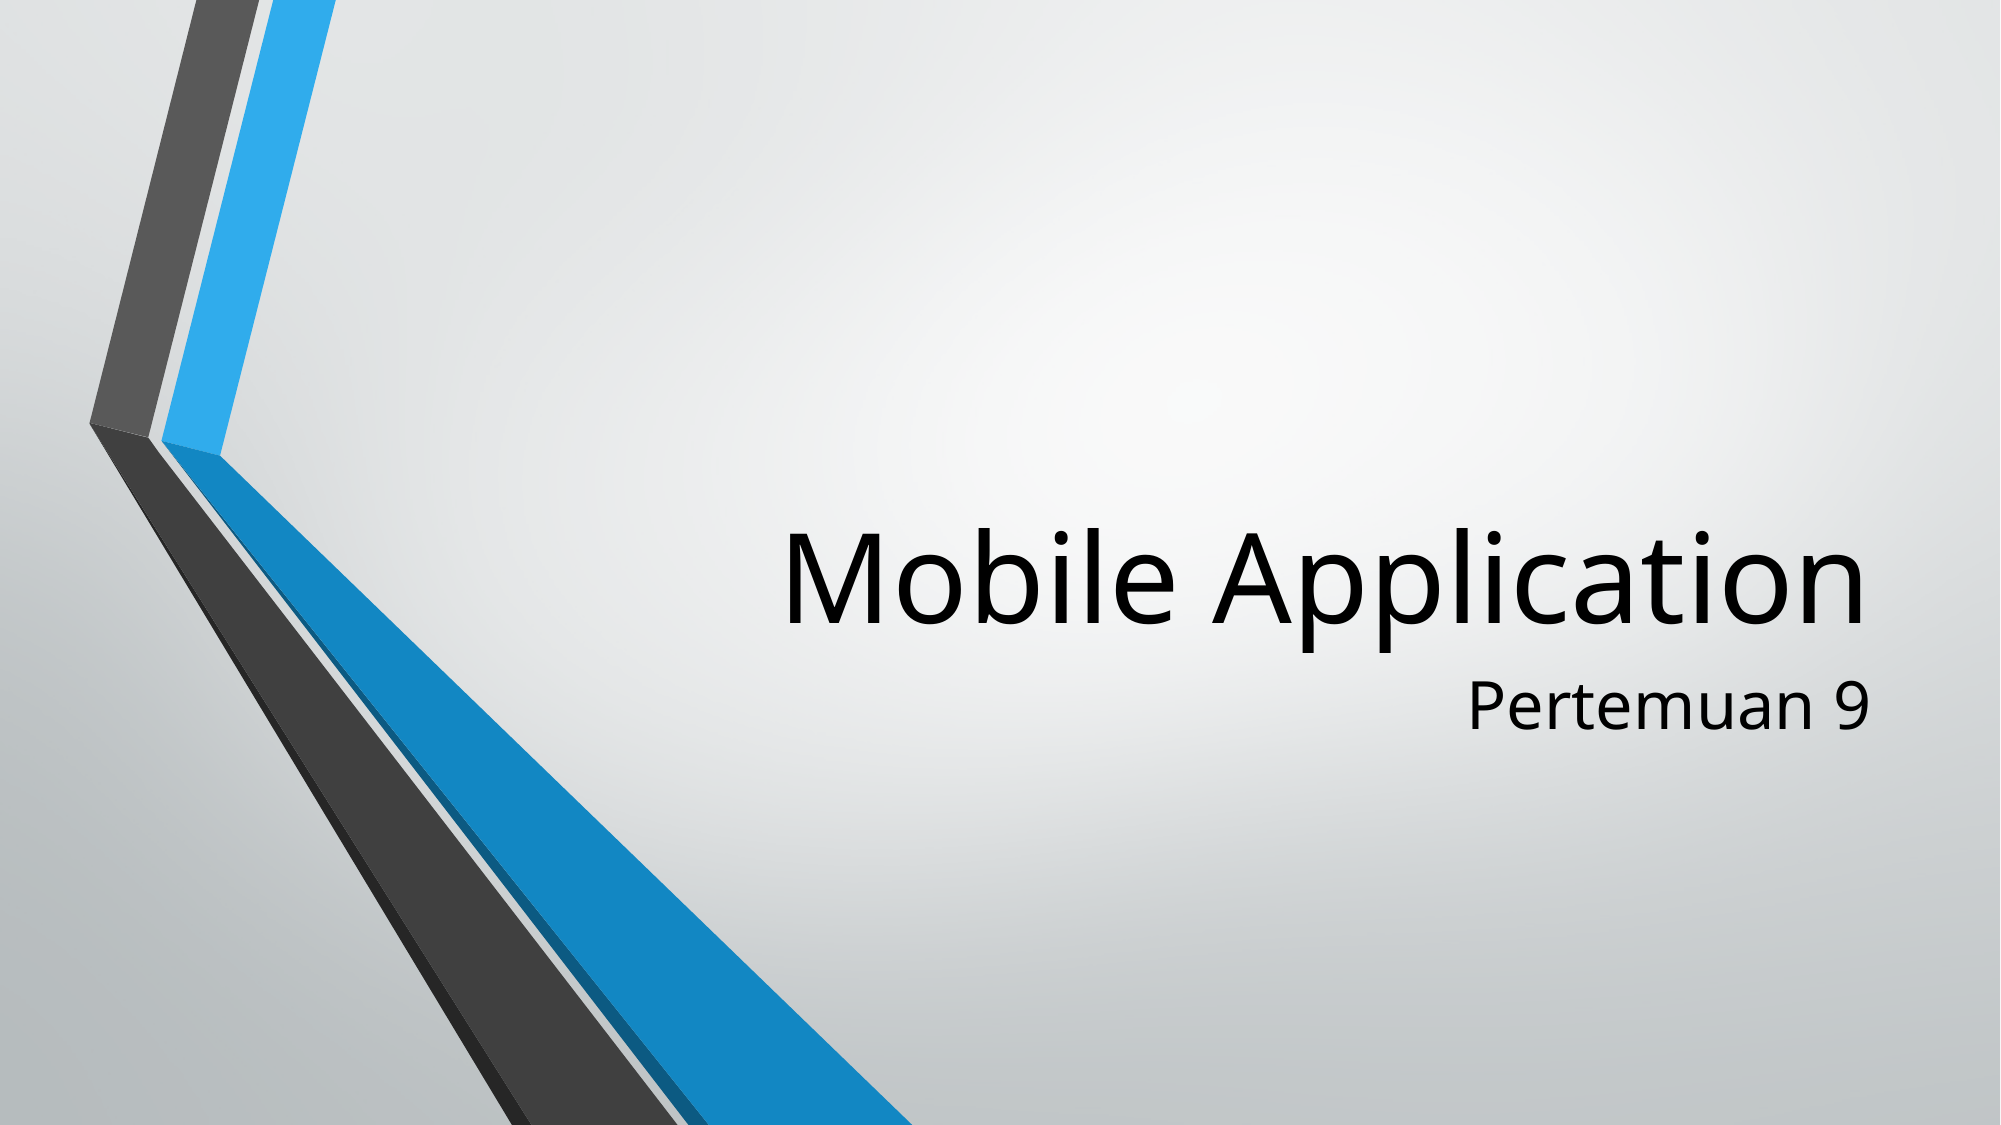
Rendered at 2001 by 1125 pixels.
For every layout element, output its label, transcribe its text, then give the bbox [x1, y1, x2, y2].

title Mobile Application [480, 226, 1887, 656]
subtitle Pertemuan 9 [740, 655, 1887, 884]
